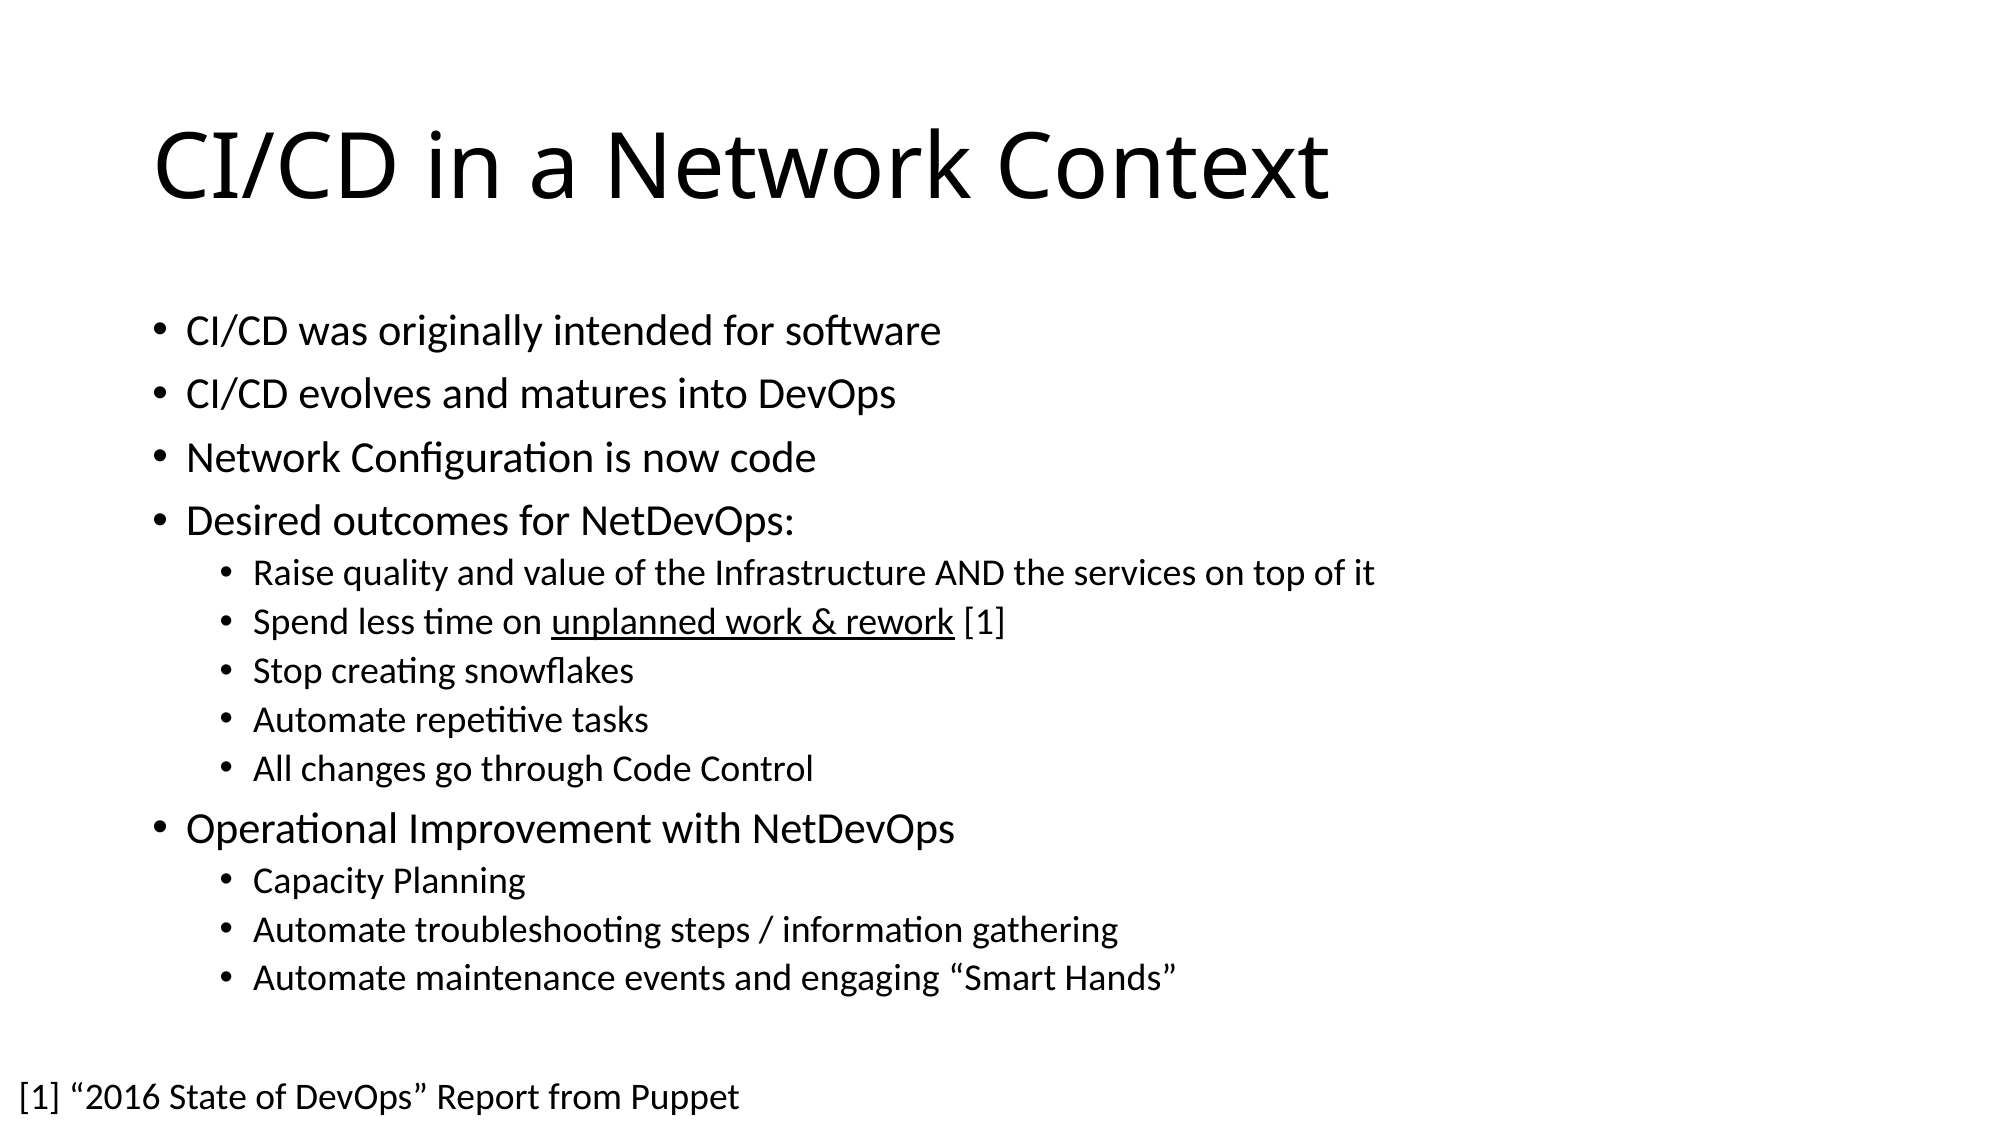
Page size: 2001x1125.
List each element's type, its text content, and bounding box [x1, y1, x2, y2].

title CI/CD in a Network Context [137, 59, 1863, 278]
text_box [1] “2016 State of DevOps” Report from Puppet [3, 1064, 756, 1125]
list CI/CD was originally intended for software CI/CD evolves and matures into DevOps Network Configuration is now code Desired outcomes for NetDevOps: Raise quality and value of the Infrastructure AND the services on top of it Spend less time on unplanned work & rework [1] Stop creating snowflakes Automate repetitive tasks All changes go through Code Control Operational Improvement with NetDevOps Capacity Planning Automate troubleshooting steps / information gathering Automate maintenance events and engaging “Smart Hands” [137, 299, 1863, 1014]
